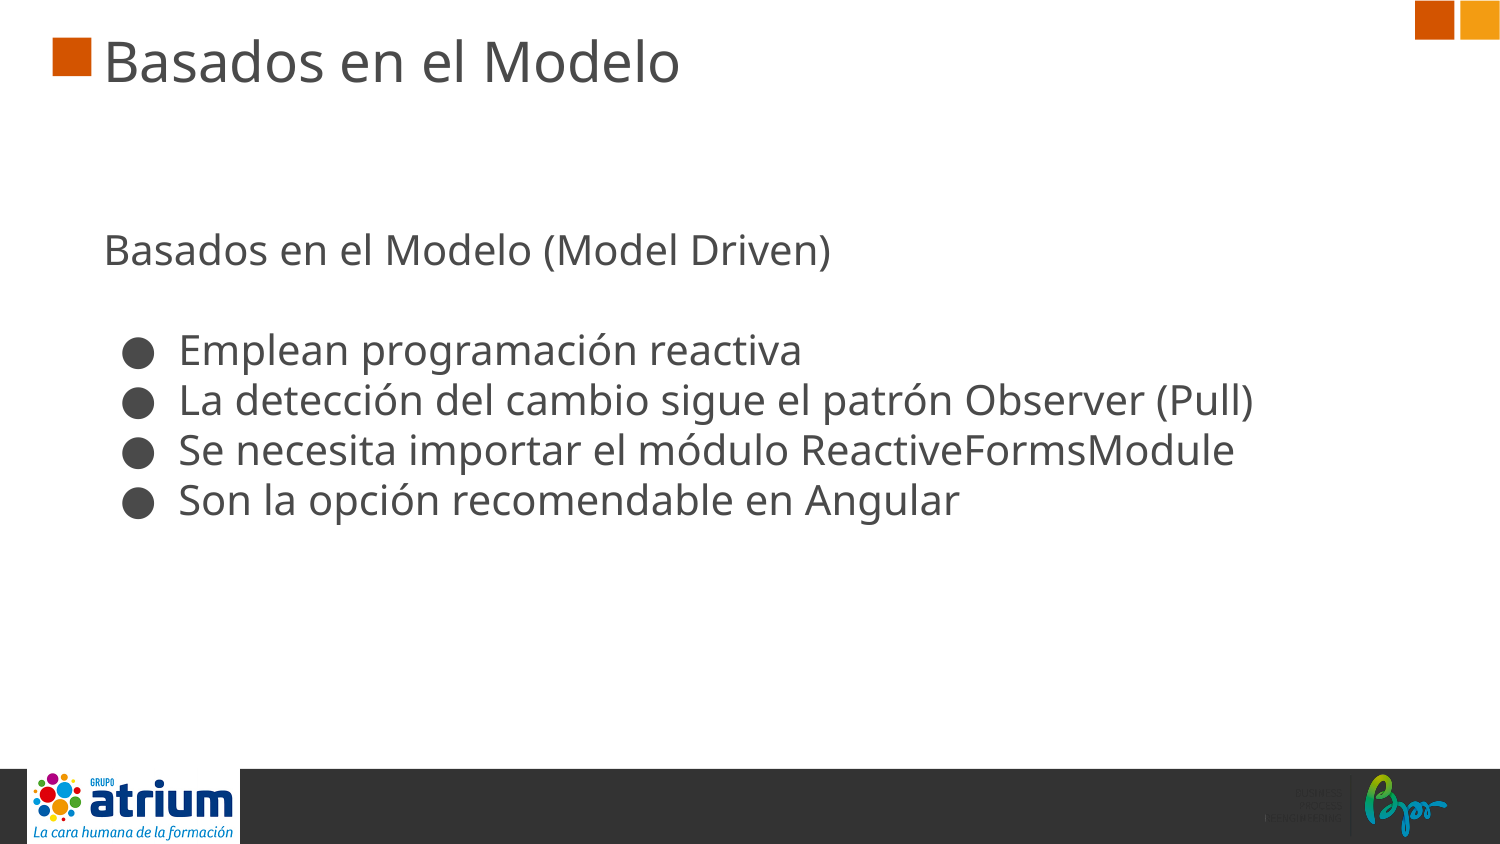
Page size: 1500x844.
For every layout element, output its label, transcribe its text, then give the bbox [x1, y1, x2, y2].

list Basados en el Modelo (Model Driven) Emplean programación reactiva La detección del cambio sigue el patrón Observer (Pull) Se necesita importar el módulo ReactiveFormsModule Son la opción recomendable en Angular [94, 215, 1381, 629]
title Basados en el Modelo [94, 17, 1381, 107]
picture [1257, 769, 1455, 843]
picture [27, 768, 240, 844]
